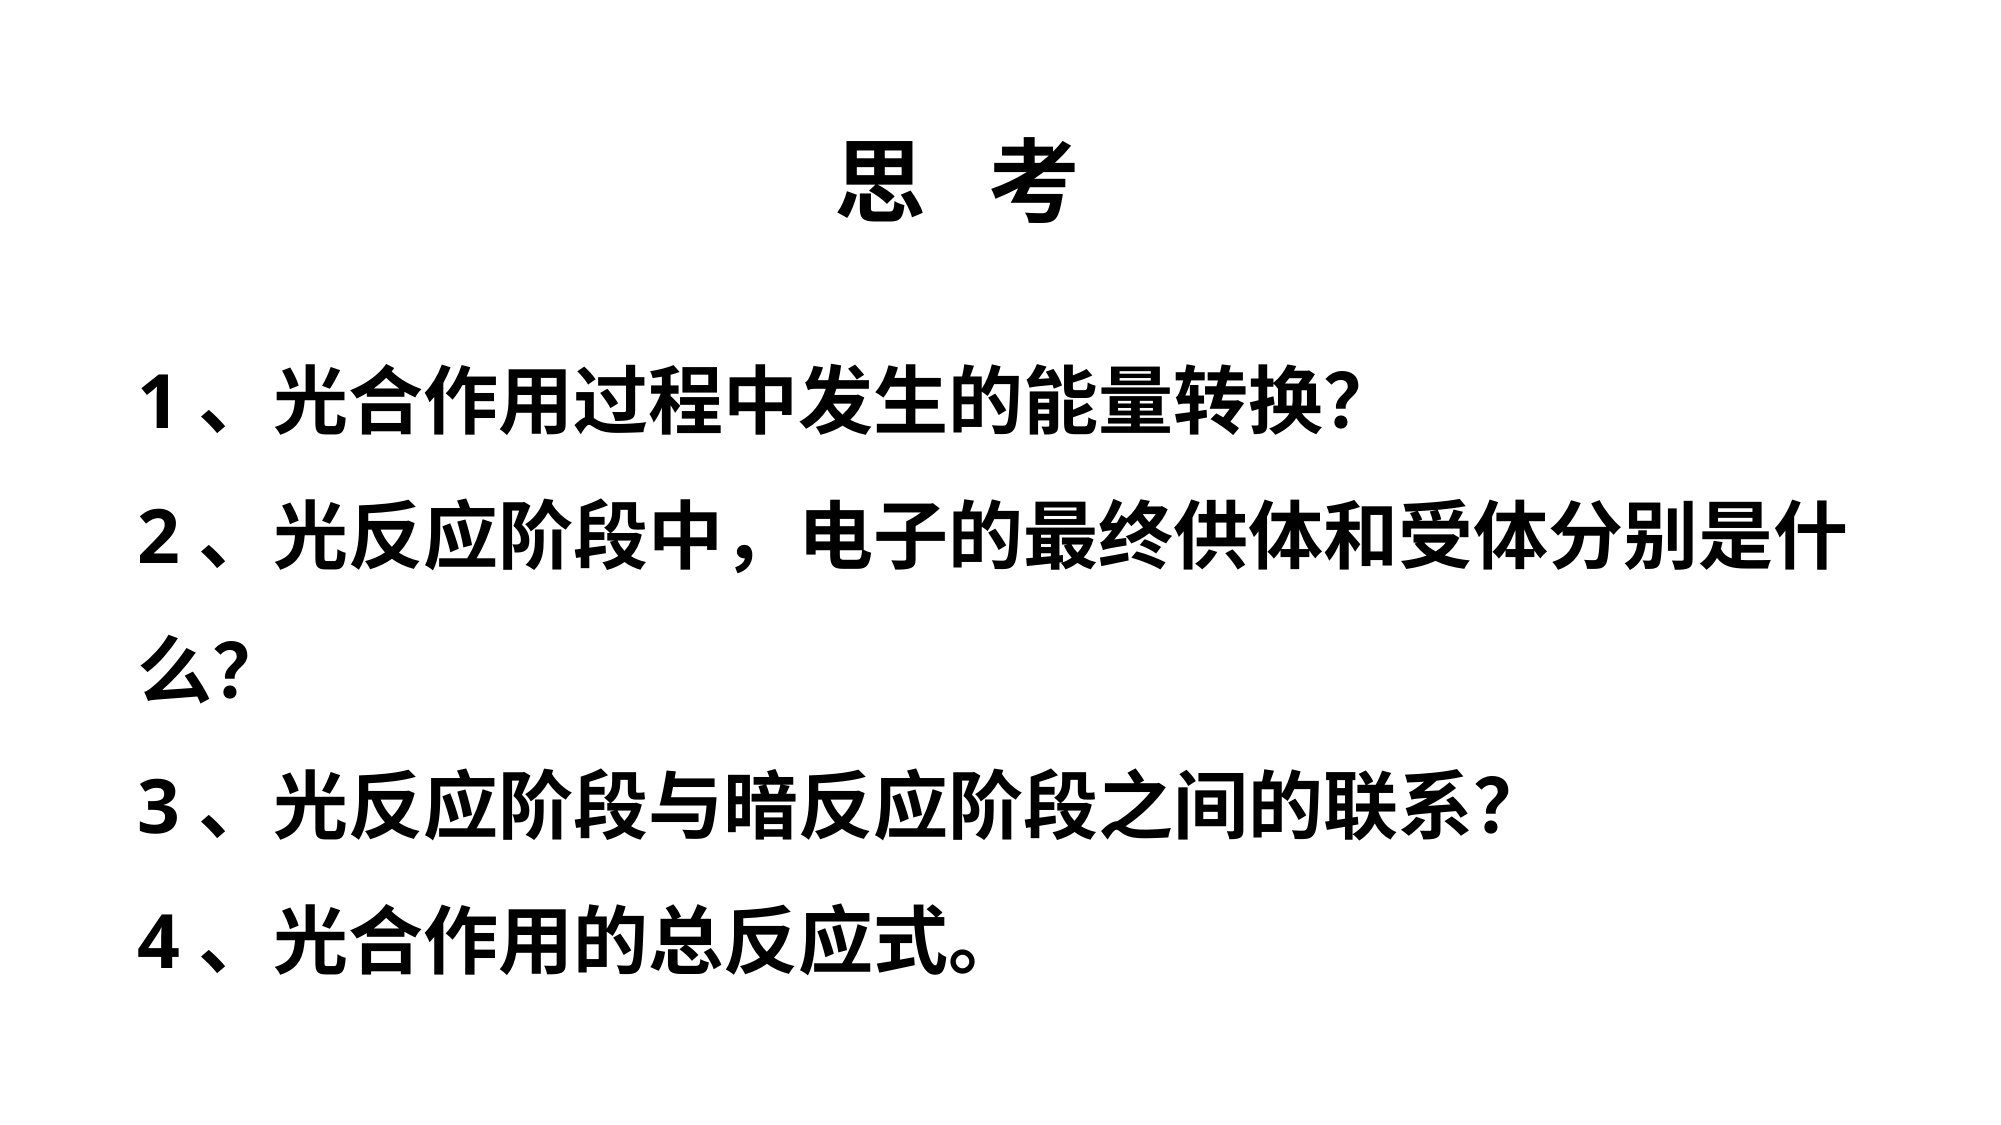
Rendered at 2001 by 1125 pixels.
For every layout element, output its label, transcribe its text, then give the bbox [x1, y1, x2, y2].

text_box 思 考 [819, 116, 1294, 242]
text_box 1、光合作用过程中发生的能量转换？ 2、光反应阶段中，电子的最终供体和受体分别是什么？ 3、光反应阶段与暗反应阶段之间的联系？ 4、光合作用的总反应式。 [123, 300, 1930, 991]
